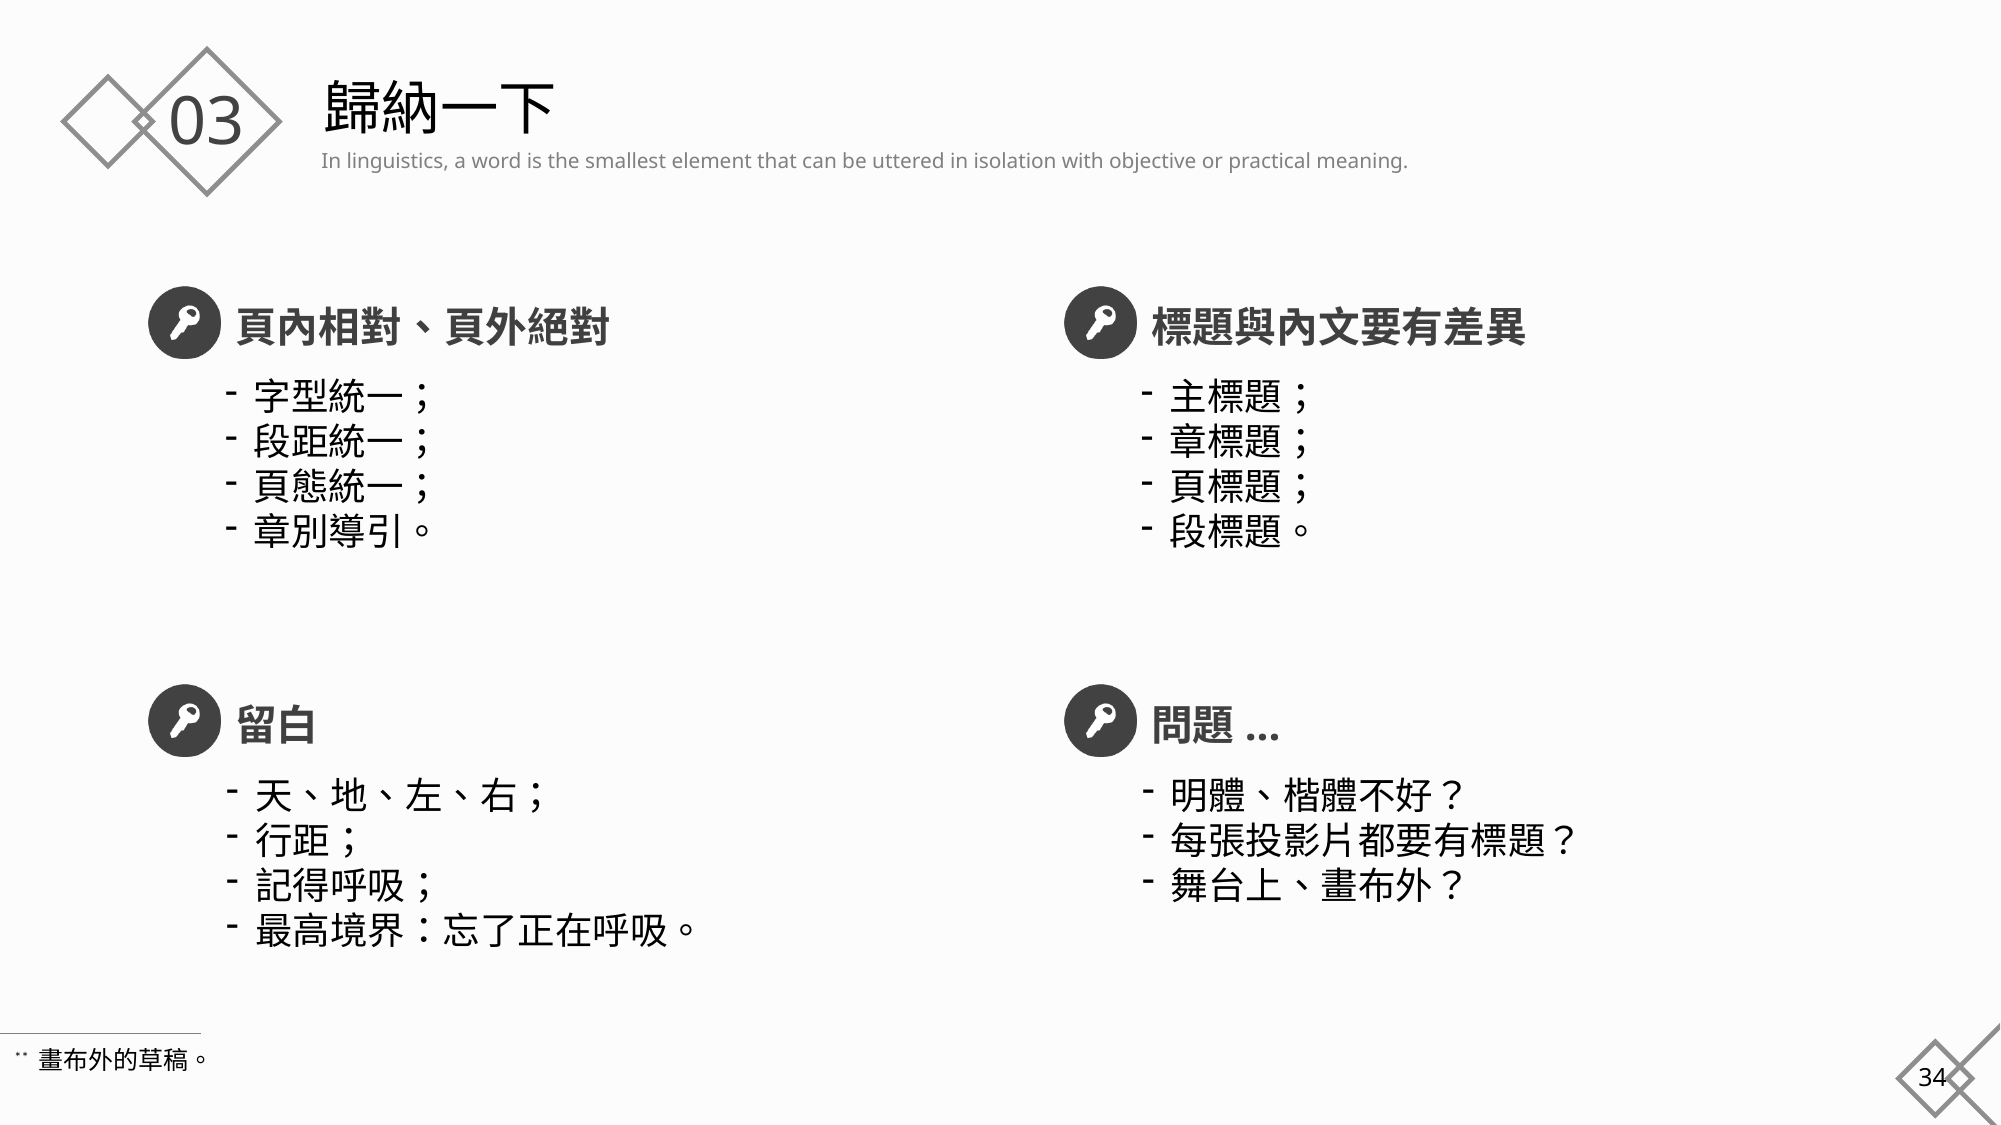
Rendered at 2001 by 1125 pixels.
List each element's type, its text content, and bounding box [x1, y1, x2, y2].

text_box 字型統一； 段距統一； 頁態統一； 章別導引。 [210, 366, 457, 561]
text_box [1064, 286, 1568, 359]
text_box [148, 286, 658, 359]
text_box ** 畫布外的草稿。 [0, 1037, 228, 1083]
text_box 天、地、左、右； 行距； 記得呼吸； 最高境界：忘了正在呼吸。 [211, 764, 720, 959]
text_box 明體、楷體不好？ 每張投影片都要有標題？ 舞台上、畫布外？ [1127, 764, 1599, 914]
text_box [1064, 684, 1487, 757]
slide_number 34 [1900, 1048, 1966, 1109]
text_box 主標題； 章標題； 頁標題； 段標題。 [1126, 366, 1335, 561]
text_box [148, 684, 571, 757]
title 歸納一下 [309, 64, 1939, 150]
